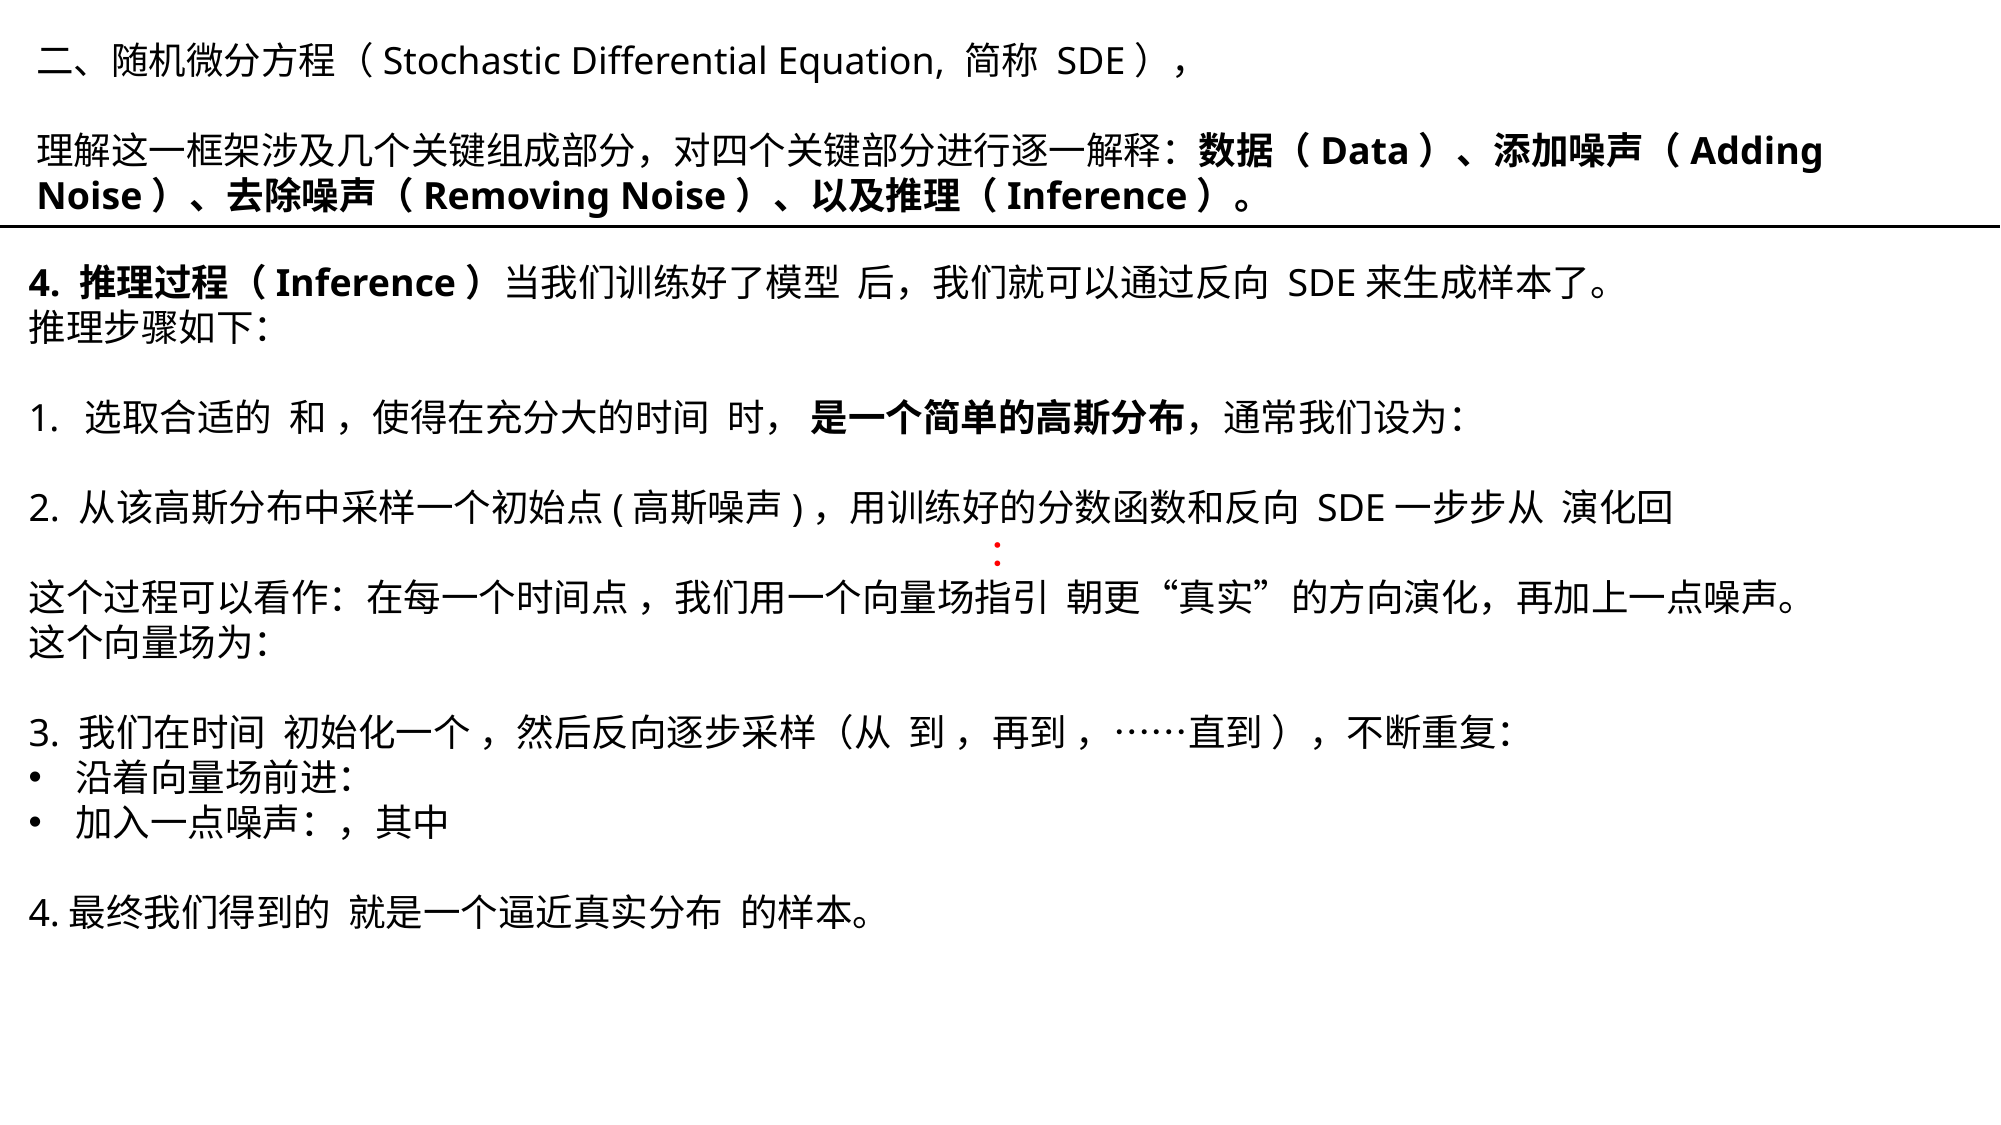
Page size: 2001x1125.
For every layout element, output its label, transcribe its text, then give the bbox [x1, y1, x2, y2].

text_box 二、随机微分方程（Stochastic Differential Equation, 简称 SDE）， 理解这一框架涉及几个关键组成部分，对四个关键部分进行逐一解释：数据（Data）、添加噪声（Adding Noise）、去除噪声（Removing Noise）、以及推理（Inference）。 [21, 29, 1979, 225]
